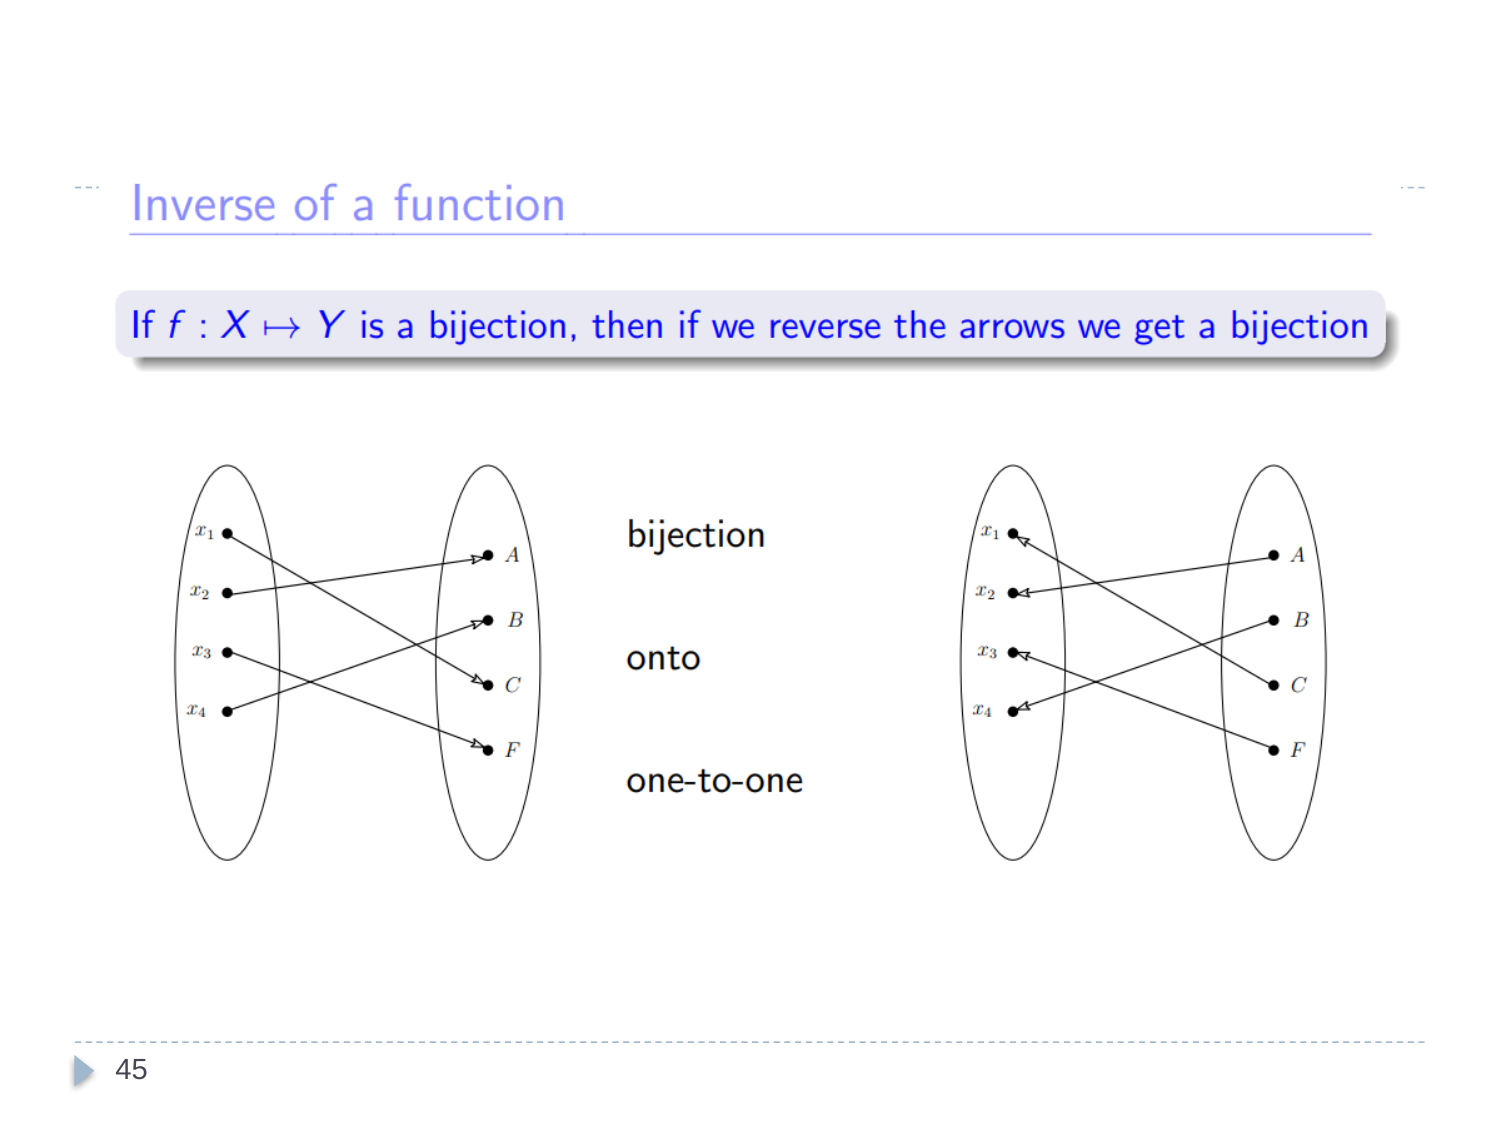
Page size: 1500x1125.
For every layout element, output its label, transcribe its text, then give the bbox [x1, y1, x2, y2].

slide_number 45 [100, 1042, 426, 1103]
picture [99, 159, 1401, 966]
